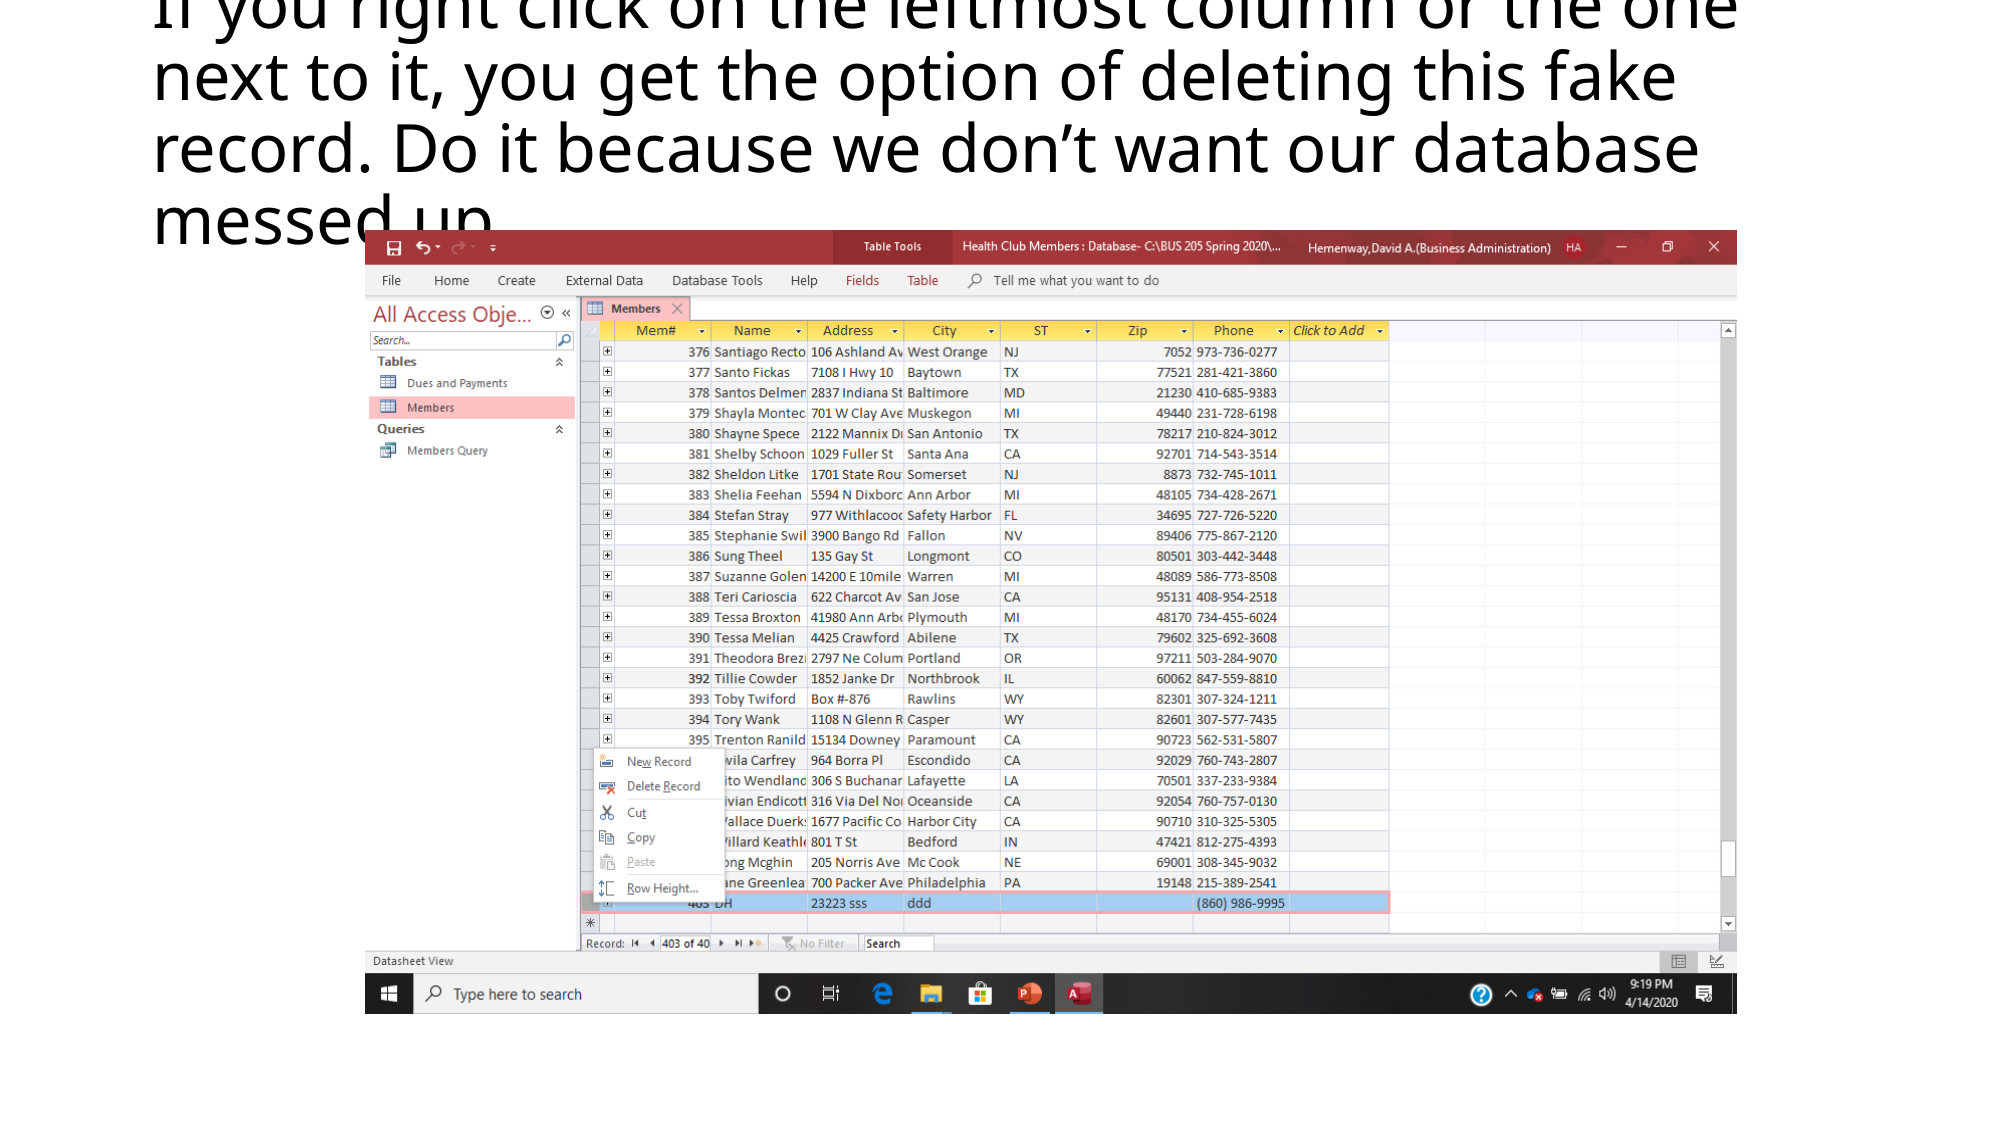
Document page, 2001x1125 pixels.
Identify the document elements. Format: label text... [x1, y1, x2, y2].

title If you right click on the leftmost column or the one next to it, you get the option of deleting this fake record. Do it because we don’t want our database messed up. [137, 0, 1863, 231]
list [365, 230, 1737, 1014]
